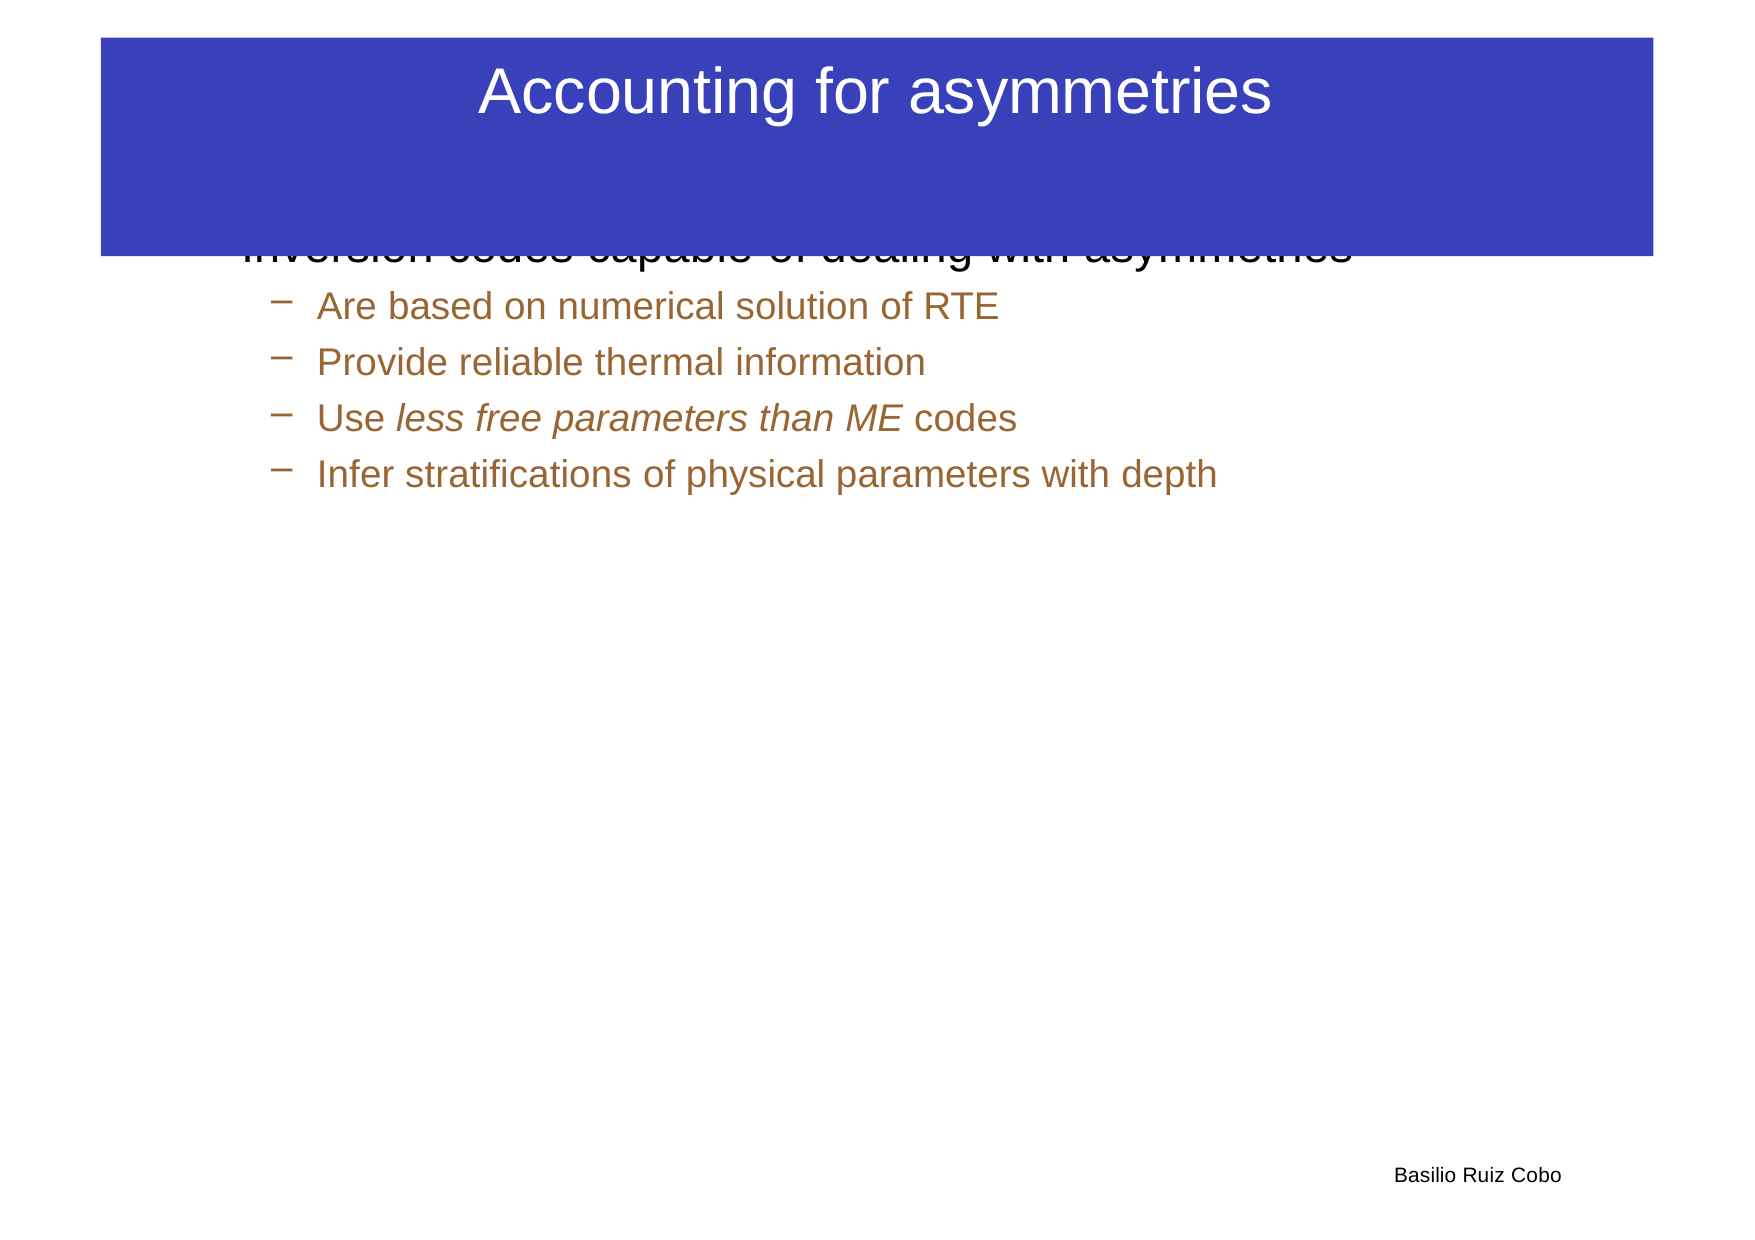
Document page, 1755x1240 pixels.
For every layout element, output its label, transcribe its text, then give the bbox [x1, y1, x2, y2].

title Accounting for asymmetries [100, 37, 1654, 257]
text_box Inversion codes capable of dealing with asymmetries Are based on numerical solution of RTE Provide reliable thermal information Use less free parameters than ME codes Infer stratifications of physical parameters with depth [193, 257, 1354, 551]
text_box Basilio Ruiz Cobo [1392, 1161, 1567, 1187]
